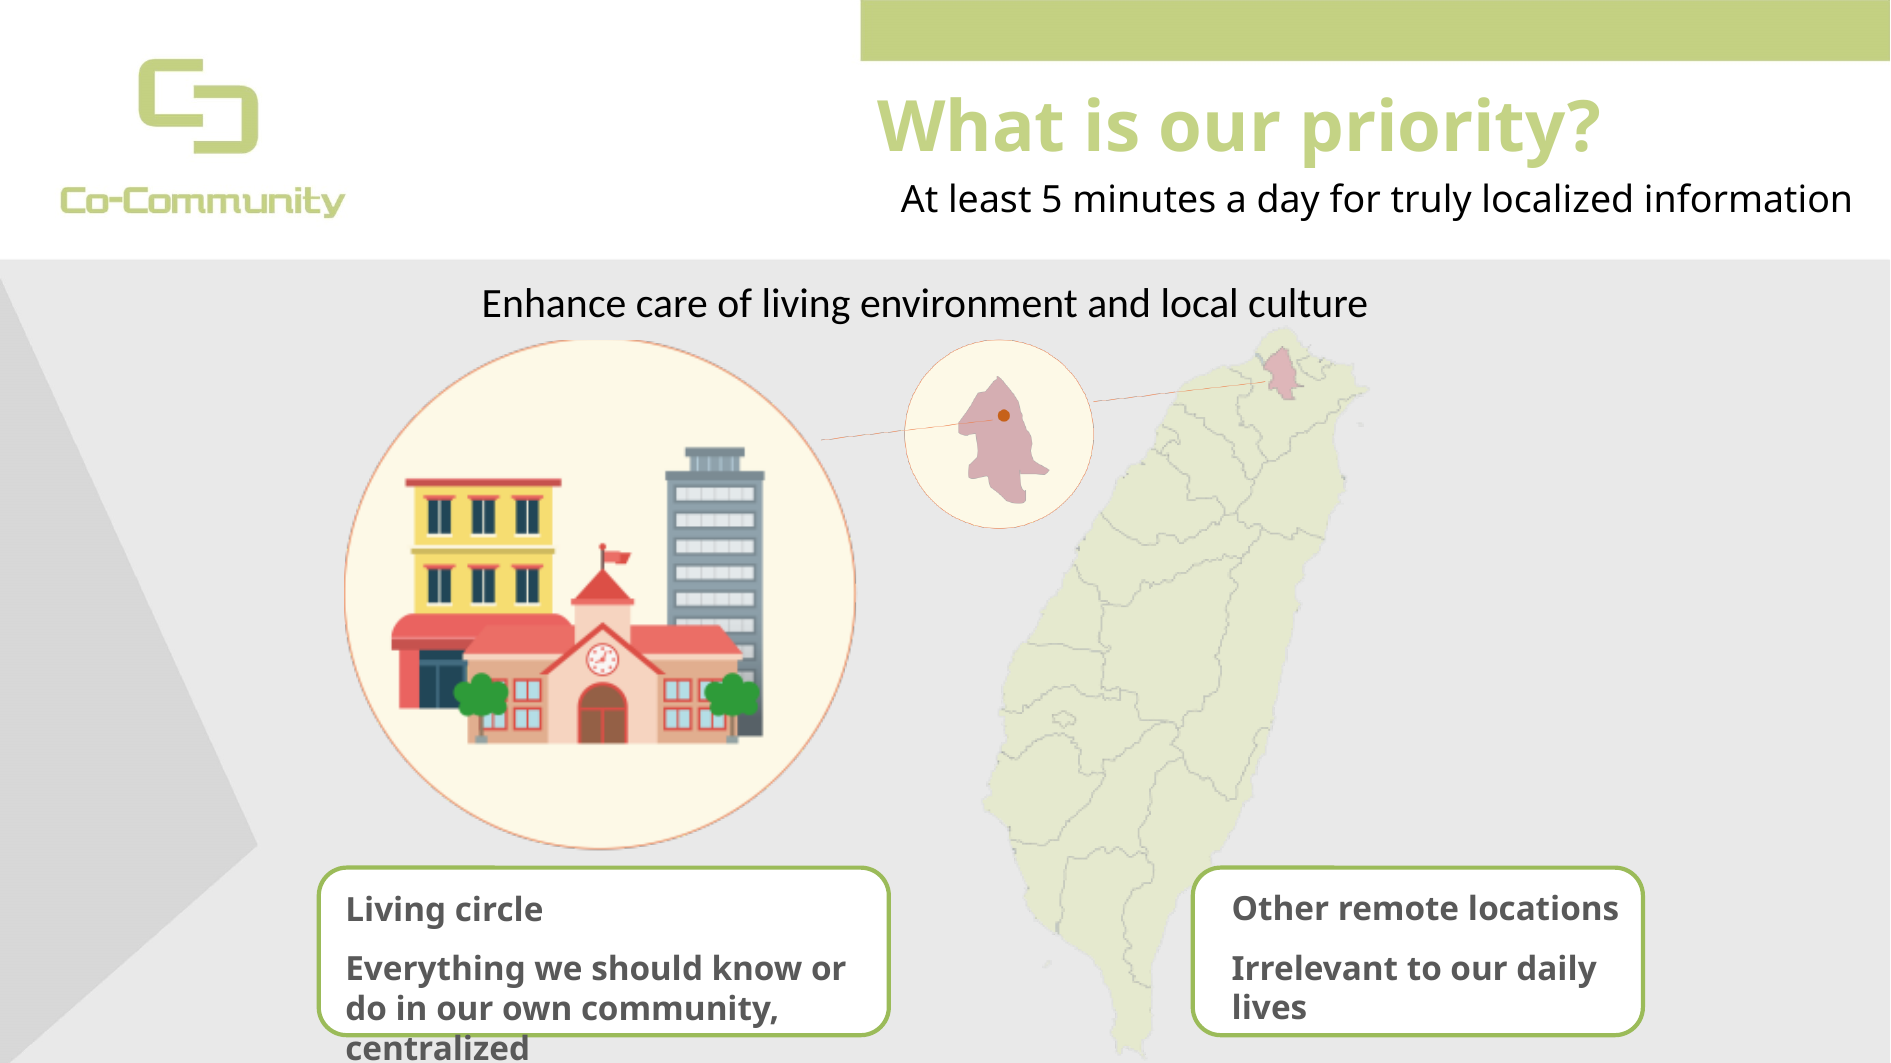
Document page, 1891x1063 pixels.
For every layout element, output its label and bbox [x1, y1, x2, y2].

text_box [318, 867, 890, 1036]
text_box [1192, 867, 1666, 1036]
picture [0, 0, 1891, 1063]
